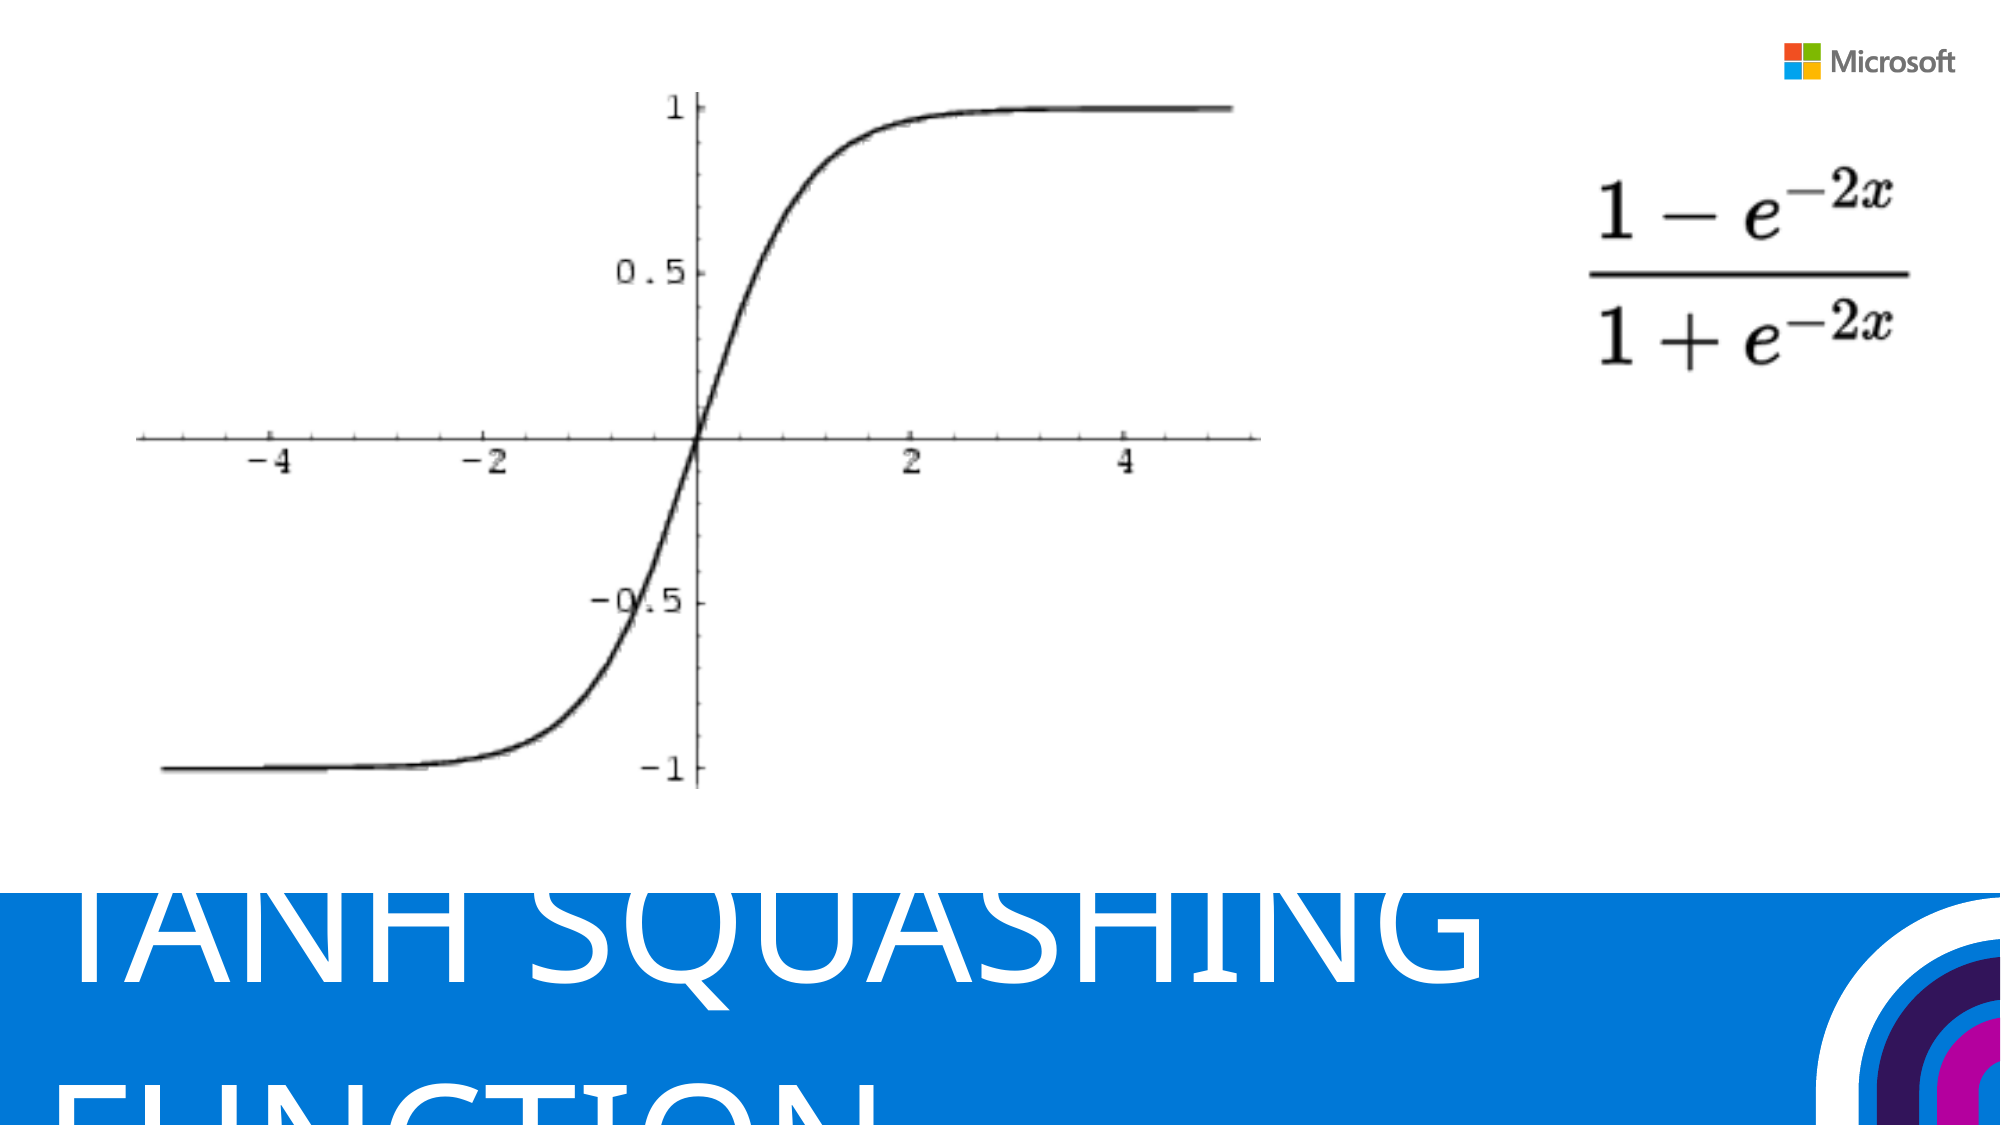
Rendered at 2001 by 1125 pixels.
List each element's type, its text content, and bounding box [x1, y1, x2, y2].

picture [1557, 127, 1925, 424]
picture [1784, 21, 1979, 94]
picture [136, 92, 1262, 790]
title TANh SQUASHING Function [43, 912, 1785, 1119]
